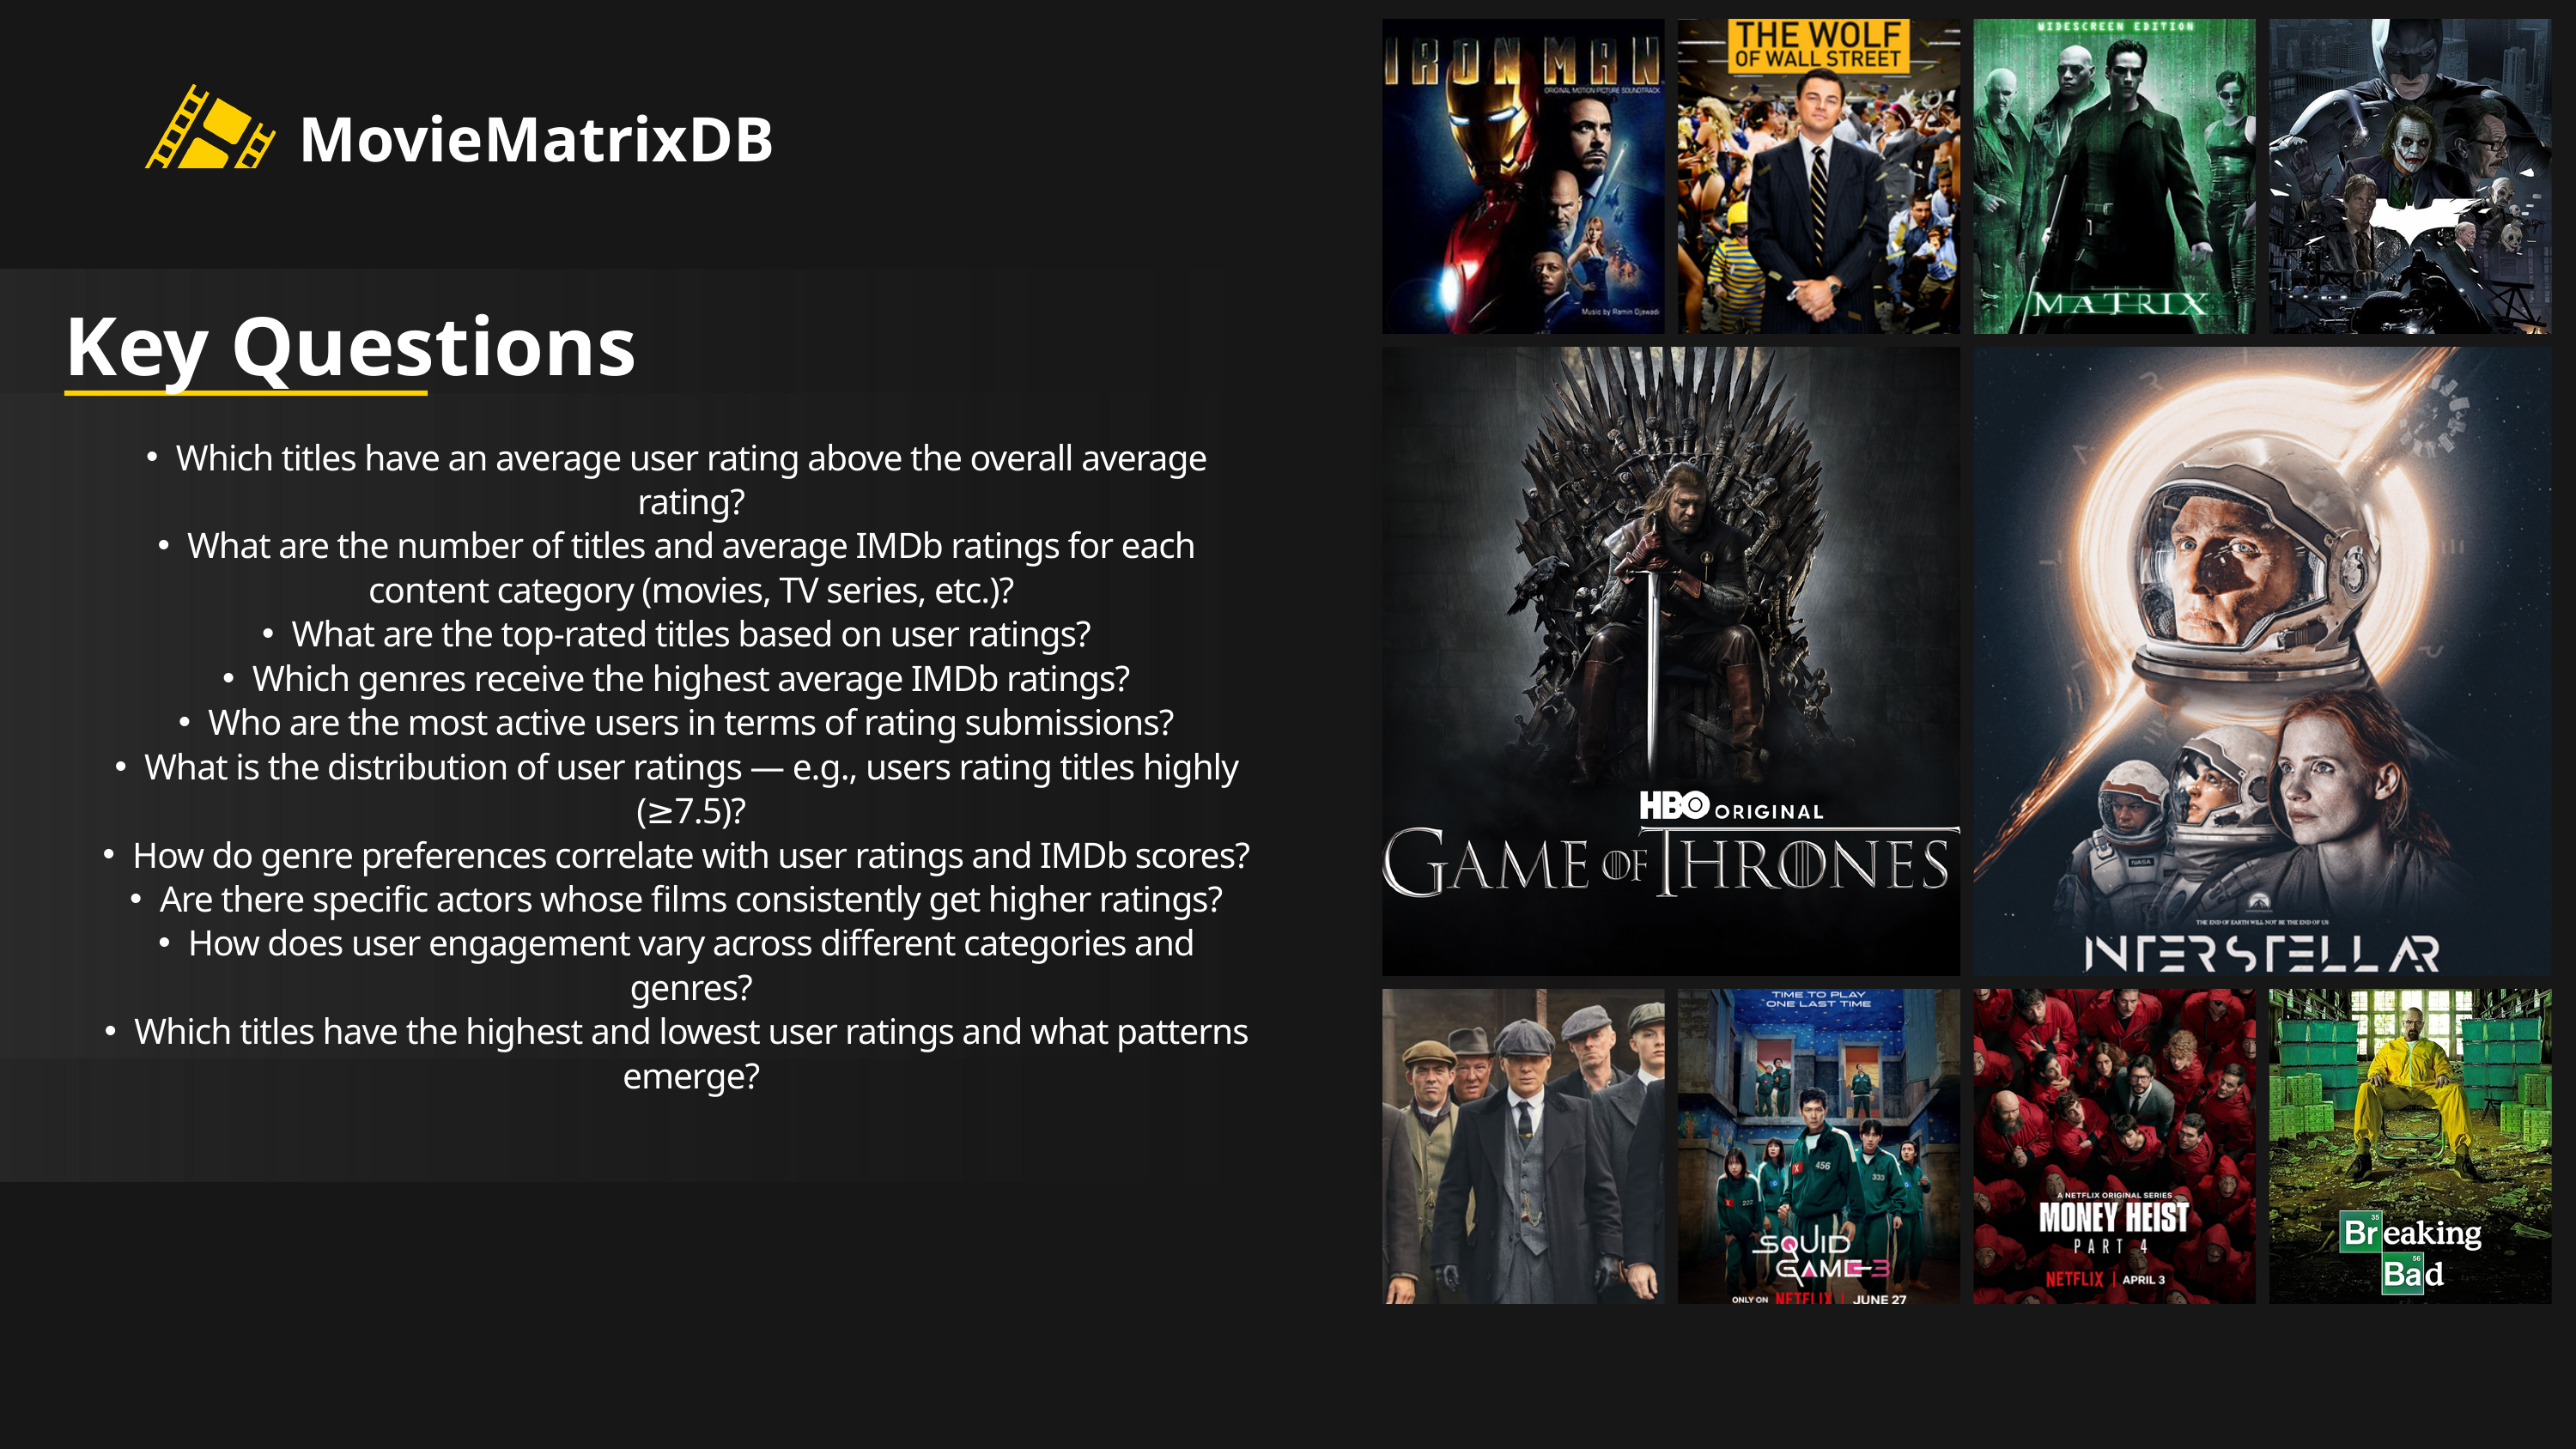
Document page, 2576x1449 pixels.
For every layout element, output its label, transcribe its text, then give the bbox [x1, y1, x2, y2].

text_box Key Questions [64, 303, 882, 389]
text_box [0, 1058, 1376, 1183]
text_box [1382, 19, 2552, 1304]
text_box [0, 269, 1376, 1058]
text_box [144, 83, 856, 168]
text_box Which titles have an average user rating above the overall average rating? What are the number of titles and average IMDb ratings for each content category (movies, TV series, etc.)? What are the top-rated titles based on user ratings? Which genres receive the highest average IMDb ratings? Who are the most active users in terms of rating submissions? What is the distribution of user ratings — e.g., users rating titles highly (≥7.5)? How do genre preferences correlate with user ratings and IMDb scores? Are there specific actors whose films consistently get higher ratings? How does user engagement vary across different categories and genres? Which titles have the highest and lowest user ratings and what patterns emerge? [64, 389, 1260, 1096]
